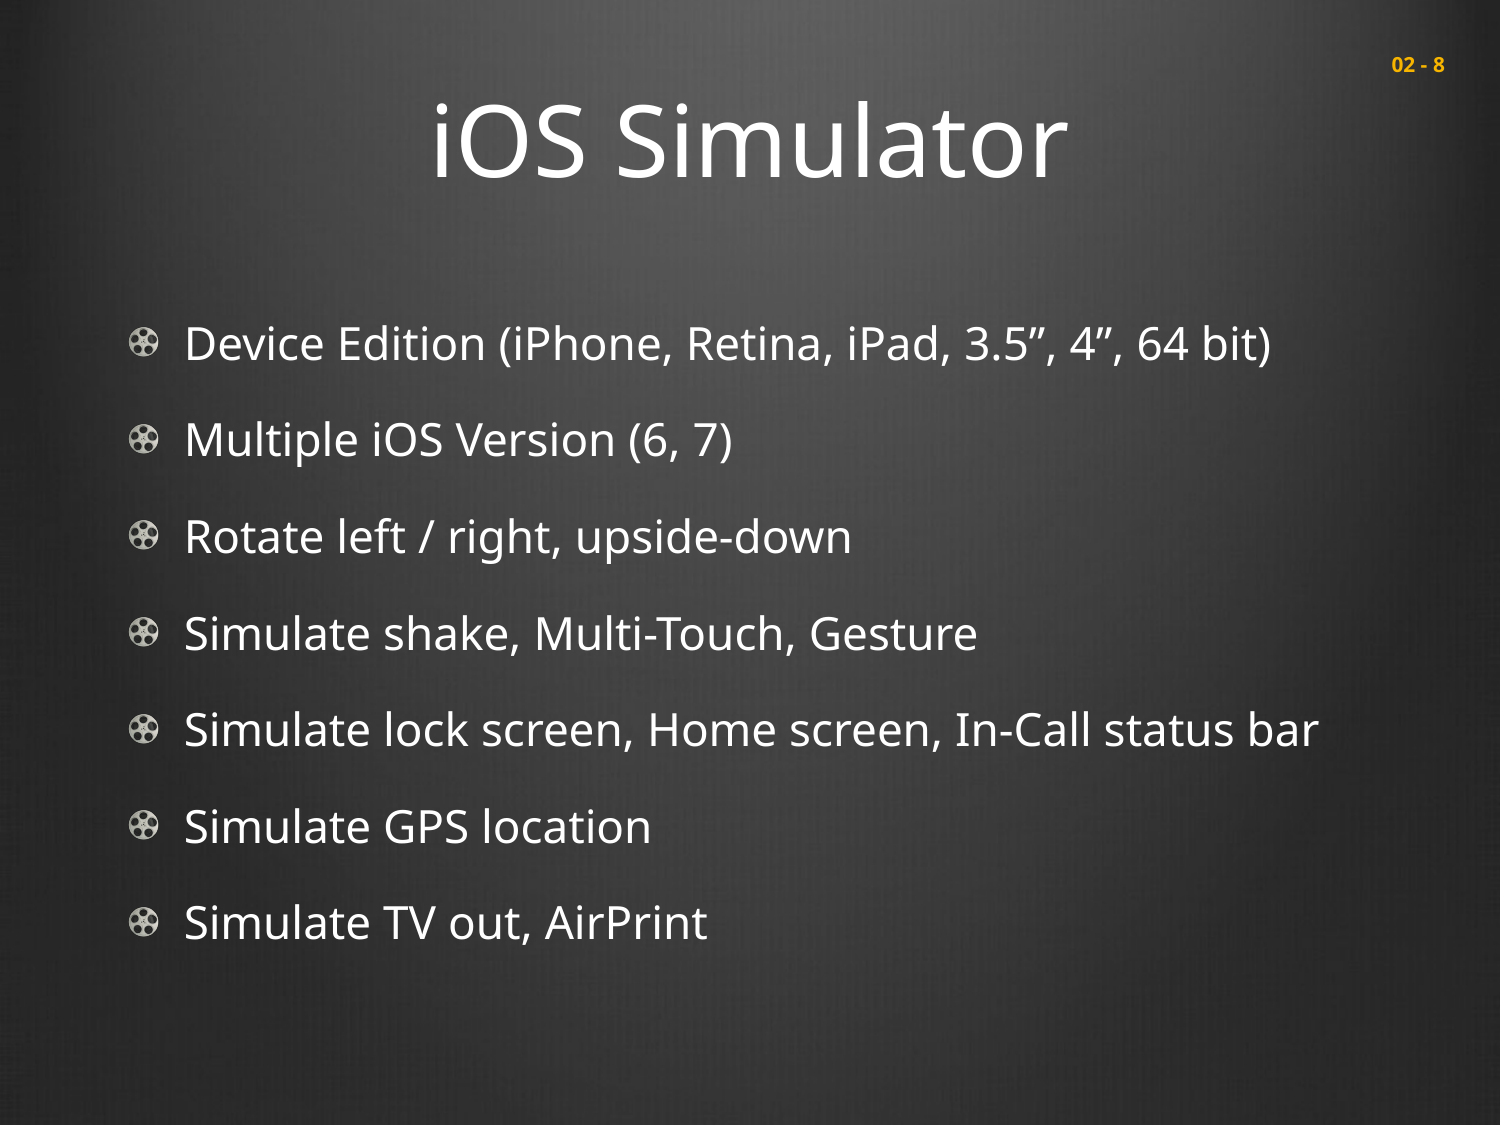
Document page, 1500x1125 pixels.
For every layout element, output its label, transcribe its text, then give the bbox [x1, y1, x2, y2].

picture [127, 325, 160, 358]
picture [127, 808, 160, 841]
picture [127, 422, 160, 455]
picture [127, 518, 160, 551]
picture [127, 615, 160, 648]
list Device Edition (iPhone, Retina, iPad, 3.5”, 4”, 64 bit) Multiple iOS Version (6, 7) Rotate left / right, upside-down Simulate shake, Multi-Touch, Gesture Simulate lock screen, Home screen, In-Call status bar Simulate GPS location Simulate TV out, AirPrint [112, 306, 1388, 1005]
picture [127, 712, 160, 745]
picture [127, 905, 160, 938]
title iOS Simulator [112, 19, 1388, 255]
text_box 02 - 8 [1306, 43, 1460, 86]
